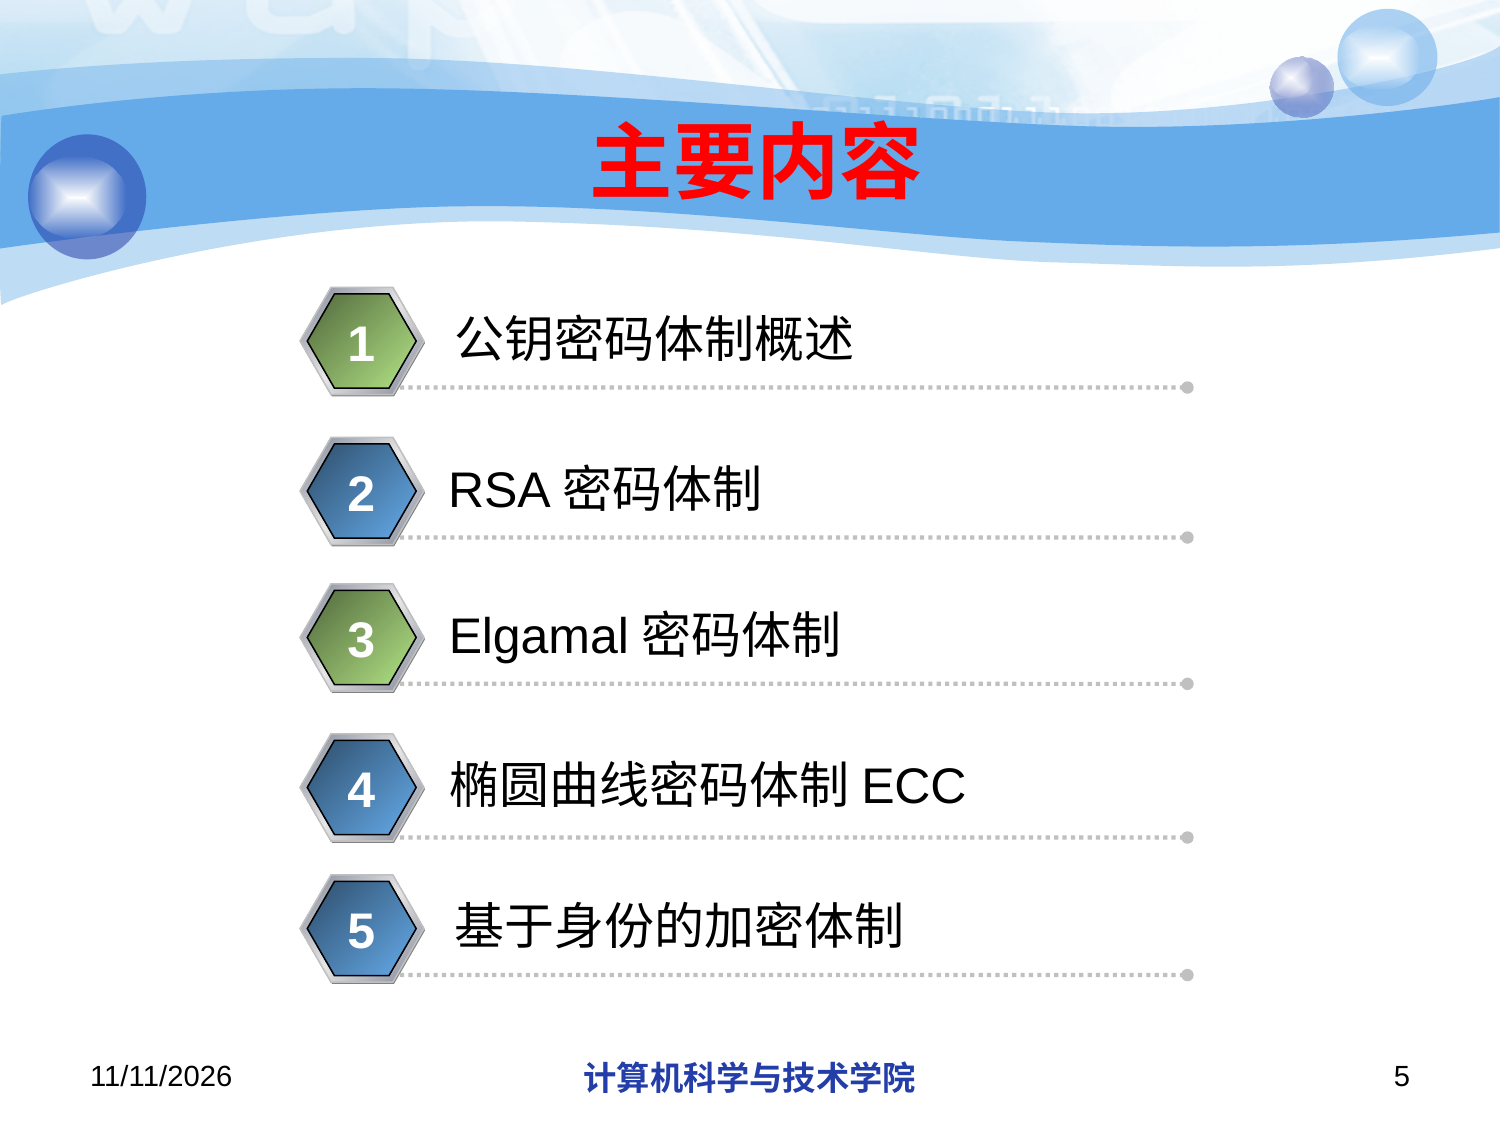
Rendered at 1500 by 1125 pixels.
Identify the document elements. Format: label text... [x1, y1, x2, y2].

text_box [1179, 381, 1194, 394]
text_box RSA密码体制 [433, 449, 778, 525]
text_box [299, 874, 426, 985]
text_box 椭圆曲线密码体制ECC [434, 746, 982, 821]
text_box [299, 583, 426, 694]
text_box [299, 437, 426, 547]
text_box Elgamal密码体制 [434, 596, 856, 671]
text_box 基于身份的加密体制 [439, 887, 920, 963]
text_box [299, 733, 426, 844]
text_box 公钥密码体制概述 [439, 299, 870, 375]
title 主要内容 [149, 112, 1363, 206]
slide_number 5 [1074, 1049, 1426, 1103]
text_box [1179, 968, 1194, 982]
text_box [1179, 677, 1194, 691]
text_box [1179, 531, 1194, 544]
footer 计算机科学与技术学院 [512, 1049, 988, 1103]
text_box [1179, 831, 1194, 844]
picture [0, 0, 1500, 112]
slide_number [74, 1049, 426, 1103]
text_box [299, 287, 426, 397]
